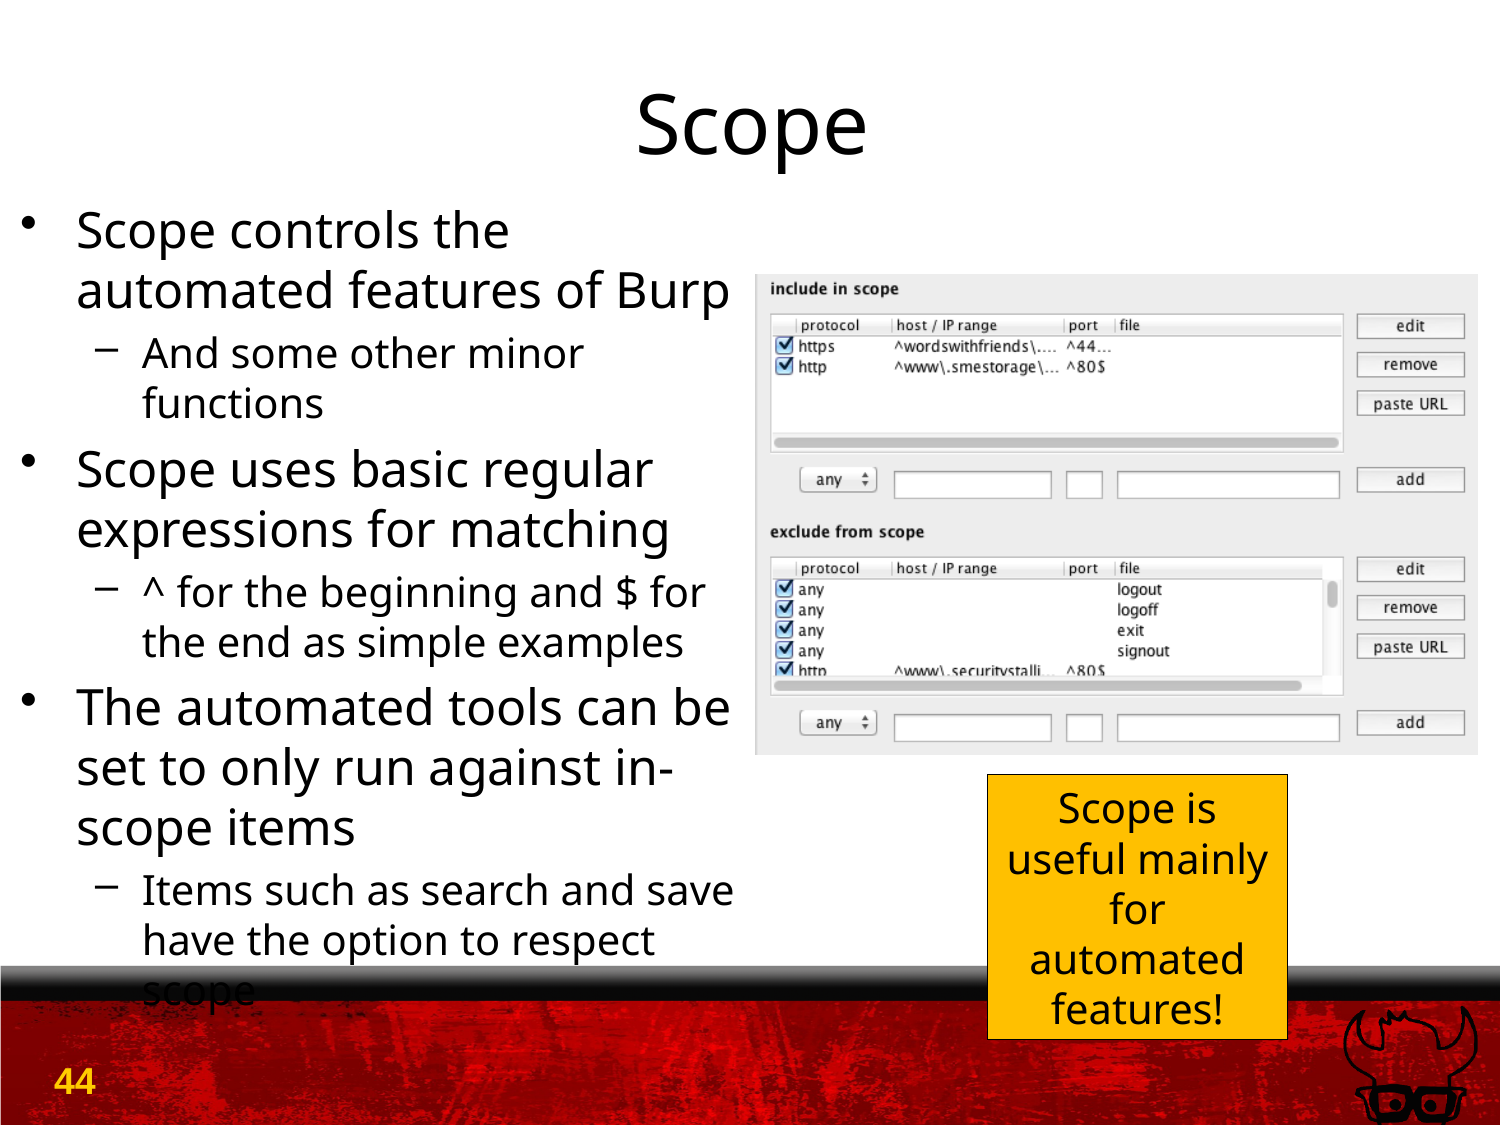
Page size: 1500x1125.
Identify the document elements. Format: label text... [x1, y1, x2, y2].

title Scope [35, 24, 1469, 219]
picture [0, 274, 1500, 1125]
text_box Scope is useful mainly for automated features! [987, 774, 1288, 1040]
list Scope controls the automated features of Burp And some other minor functions Scope uses basic regular expressions for matching ^ for the beginning and $ for the end as simple examples The automated tools can be set to only run against in-scope items Items such as search and save have the option to respect scope [4, 190, 756, 917]
